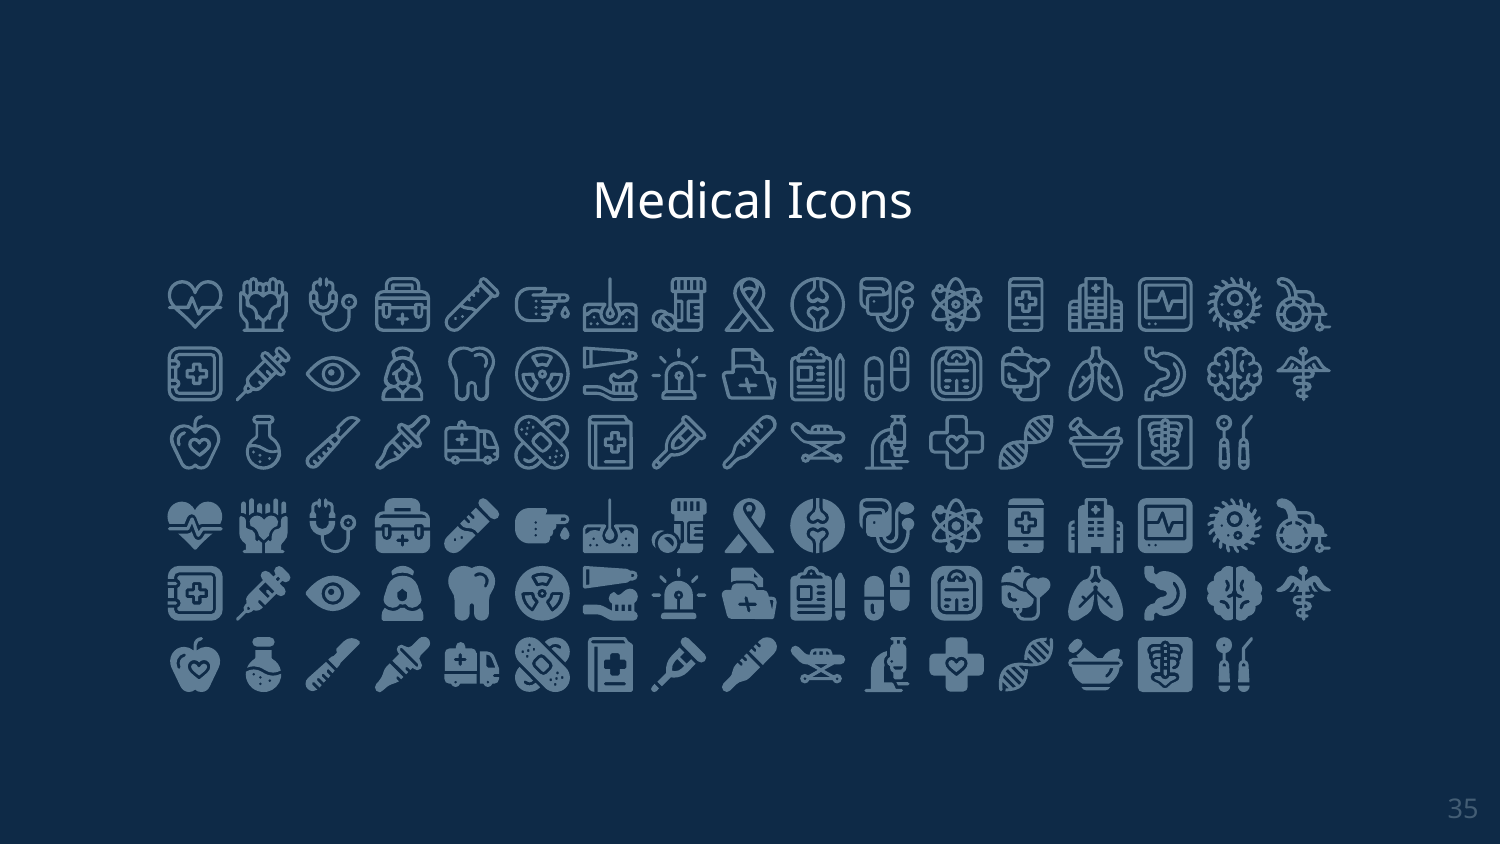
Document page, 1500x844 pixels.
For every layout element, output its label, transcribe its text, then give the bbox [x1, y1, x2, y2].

slide_number ‹#› [1403, 779, 1494, 844]
text_box [239, 277, 288, 332]
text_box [928, 414, 985, 470]
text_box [514, 565, 571, 621]
text_box [236, 566, 291, 621]
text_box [514, 507, 571, 544]
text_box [1000, 346, 1051, 402]
text_box [236, 346, 291, 402]
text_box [1137, 636, 1193, 693]
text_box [651, 497, 707, 554]
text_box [1068, 497, 1124, 554]
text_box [721, 567, 778, 620]
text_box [381, 565, 424, 622]
text_box [998, 414, 1054, 470]
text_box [305, 637, 361, 692]
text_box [309, 497, 357, 554]
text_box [1206, 276, 1263, 333]
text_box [587, 414, 634, 470]
text_box [305, 415, 361, 469]
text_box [582, 565, 639, 621]
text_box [374, 497, 431, 554]
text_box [1137, 497, 1193, 554]
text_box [308, 276, 358, 333]
text_box [790, 421, 846, 463]
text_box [582, 346, 639, 402]
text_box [789, 565, 846, 621]
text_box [1067, 638, 1124, 691]
text_box [651, 277, 707, 332]
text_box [1144, 346, 1187, 402]
text_box [790, 645, 846, 684]
text_box [859, 498, 915, 553]
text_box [1067, 276, 1124, 333]
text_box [245, 636, 282, 693]
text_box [514, 346, 571, 402]
text_box [1276, 498, 1331, 553]
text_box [1215, 636, 1254, 693]
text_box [721, 636, 778, 693]
text_box [381, 346, 424, 402]
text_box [513, 414, 571, 470]
text_box [722, 414, 777, 470]
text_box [169, 414, 221, 470]
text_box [1001, 565, 1051, 621]
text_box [930, 346, 983, 402]
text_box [859, 276, 915, 333]
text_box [1206, 565, 1263, 621]
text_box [864, 636, 910, 693]
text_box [929, 497, 984, 554]
text_box [1276, 277, 1332, 332]
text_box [305, 575, 361, 612]
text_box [651, 347, 707, 401]
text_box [443, 276, 500, 333]
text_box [166, 636, 224, 693]
title Medical Icons [175, 153, 1332, 233]
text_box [443, 641, 500, 688]
text_box [1068, 565, 1124, 621]
text_box [167, 280, 223, 329]
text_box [514, 286, 571, 323]
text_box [930, 276, 984, 333]
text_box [651, 567, 707, 620]
text_box [651, 414, 707, 470]
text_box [447, 346, 496, 402]
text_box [167, 346, 223, 402]
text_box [167, 501, 224, 550]
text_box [724, 497, 775, 554]
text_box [239, 497, 288, 554]
text_box [1276, 565, 1332, 621]
text_box [1068, 416, 1124, 469]
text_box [374, 636, 431, 693]
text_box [650, 636, 708, 693]
text_box [375, 414, 431, 470]
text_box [167, 565, 223, 621]
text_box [1137, 414, 1193, 470]
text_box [245, 414, 282, 470]
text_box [374, 276, 431, 333]
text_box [305, 355, 361, 392]
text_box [721, 347, 778, 400]
text_box [1144, 565, 1187, 621]
text_box [724, 277, 774, 332]
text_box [789, 497, 846, 554]
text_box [582, 497, 639, 554]
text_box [1206, 498, 1263, 554]
text_box [864, 414, 910, 470]
text_box [587, 637, 633, 692]
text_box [1137, 276, 1194, 333]
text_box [789, 346, 846, 402]
text_box [1276, 346, 1331, 402]
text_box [444, 419, 500, 466]
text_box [582, 276, 639, 333]
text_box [864, 346, 910, 402]
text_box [930, 565, 983, 621]
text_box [1007, 276, 1044, 333]
text_box [790, 277, 846, 332]
text_box [1068, 346, 1123, 402]
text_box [1007, 498, 1044, 554]
text_box [998, 637, 1054, 692]
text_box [929, 637, 985, 692]
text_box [1215, 414, 1254, 471]
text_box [512, 636, 572, 693]
text_box [448, 565, 496, 621]
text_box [1206, 346, 1263, 402]
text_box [443, 497, 500, 554]
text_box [864, 565, 910, 621]
